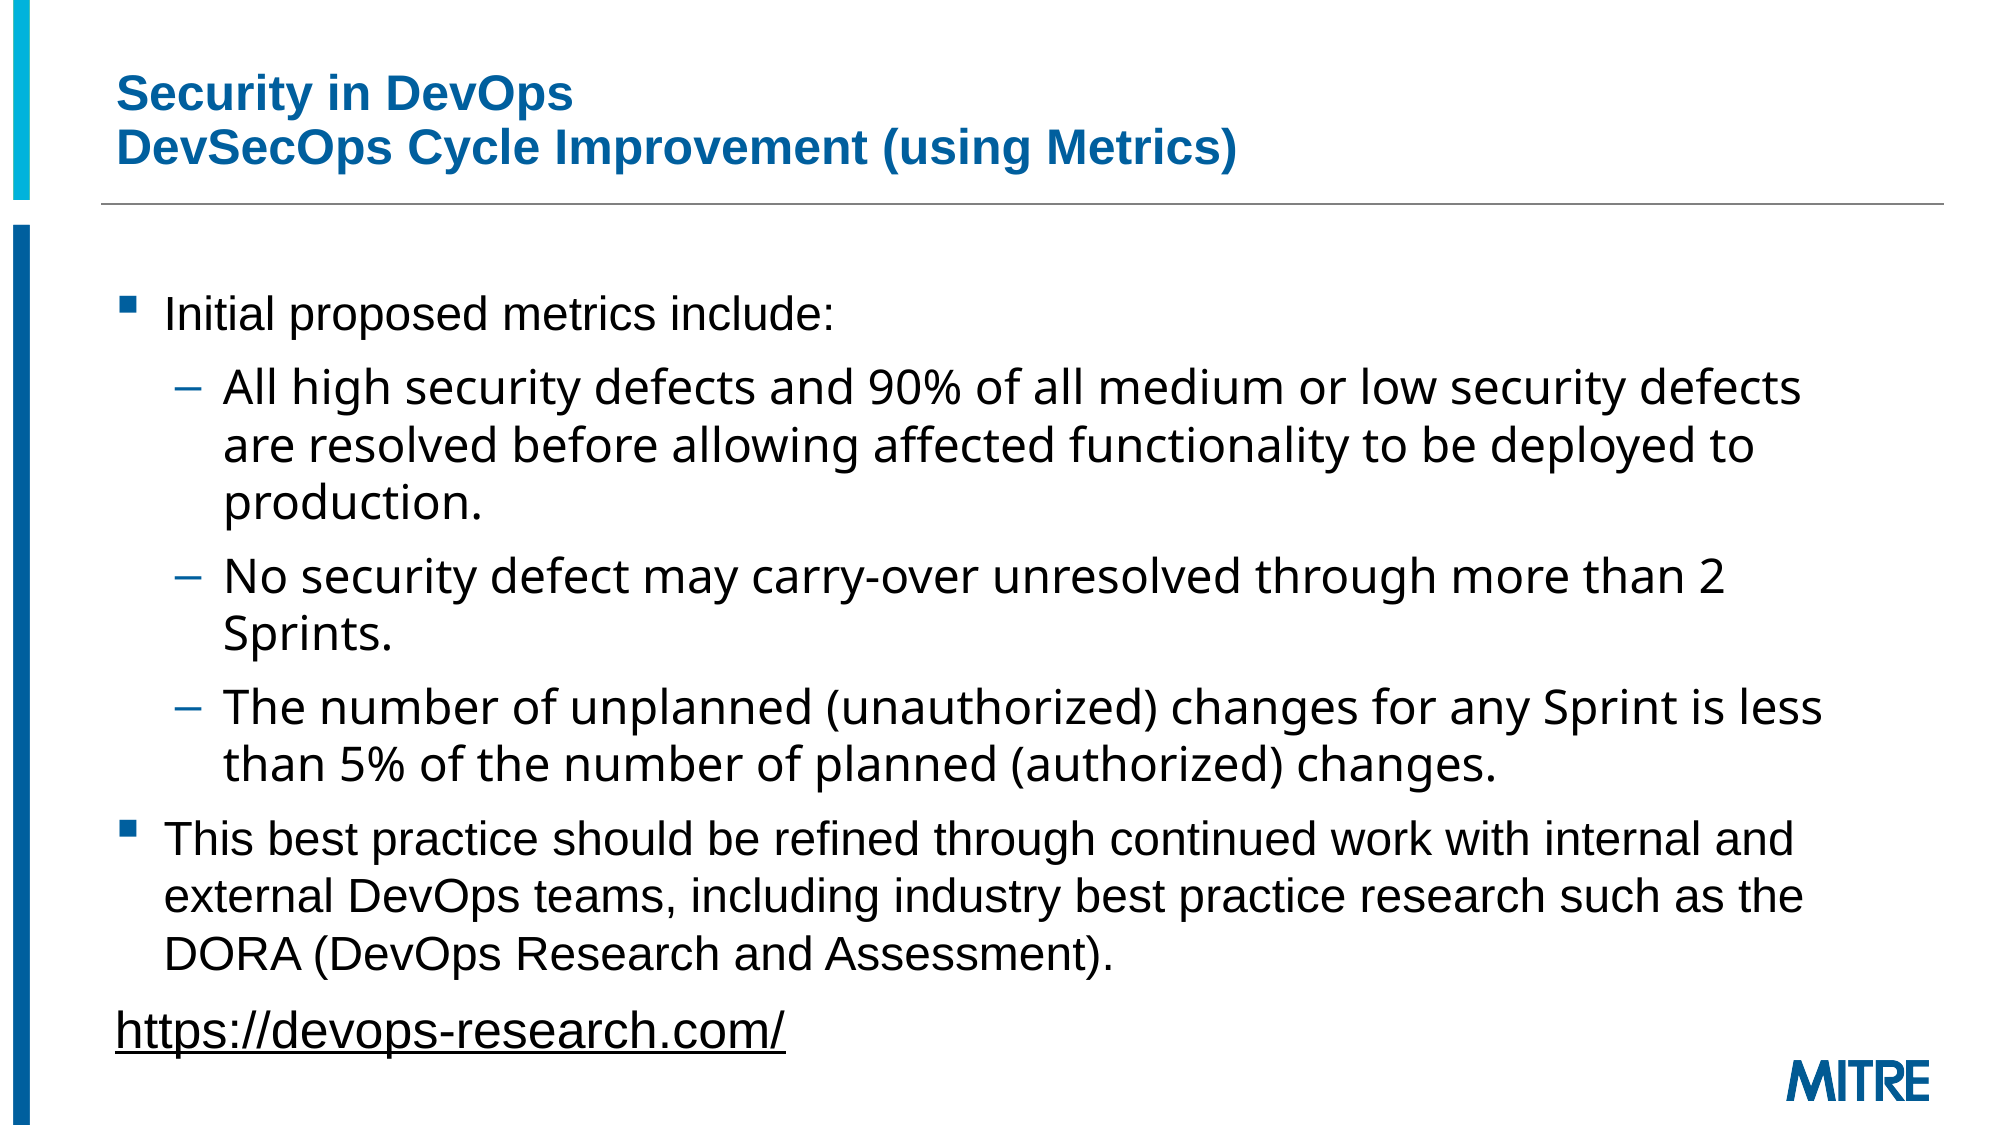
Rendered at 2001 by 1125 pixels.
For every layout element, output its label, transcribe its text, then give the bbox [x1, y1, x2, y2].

picture [1786, 1060, 1929, 1101]
title Security in DevOps DevSecOps Cycle Improvement (using Metrics) [101, 60, 1945, 184]
list Initial proposed metrics include: All high security defects and 90% of all medium or low security defects are resolved before allowing affected functionality to be deployed to production. No security defect may carry-over unresolved through more than 2 Sprints. The number of unplanned (unauthorized) changes for any Sprint is less than 5% of the number of planned (authorized) changes. This best practice should be refined through continued work with internal and external DevOps teams, including industry best practice research such as the DORA (DevOps Research and Assessment). https://devops-research.com/ [99, 275, 1900, 1070]
